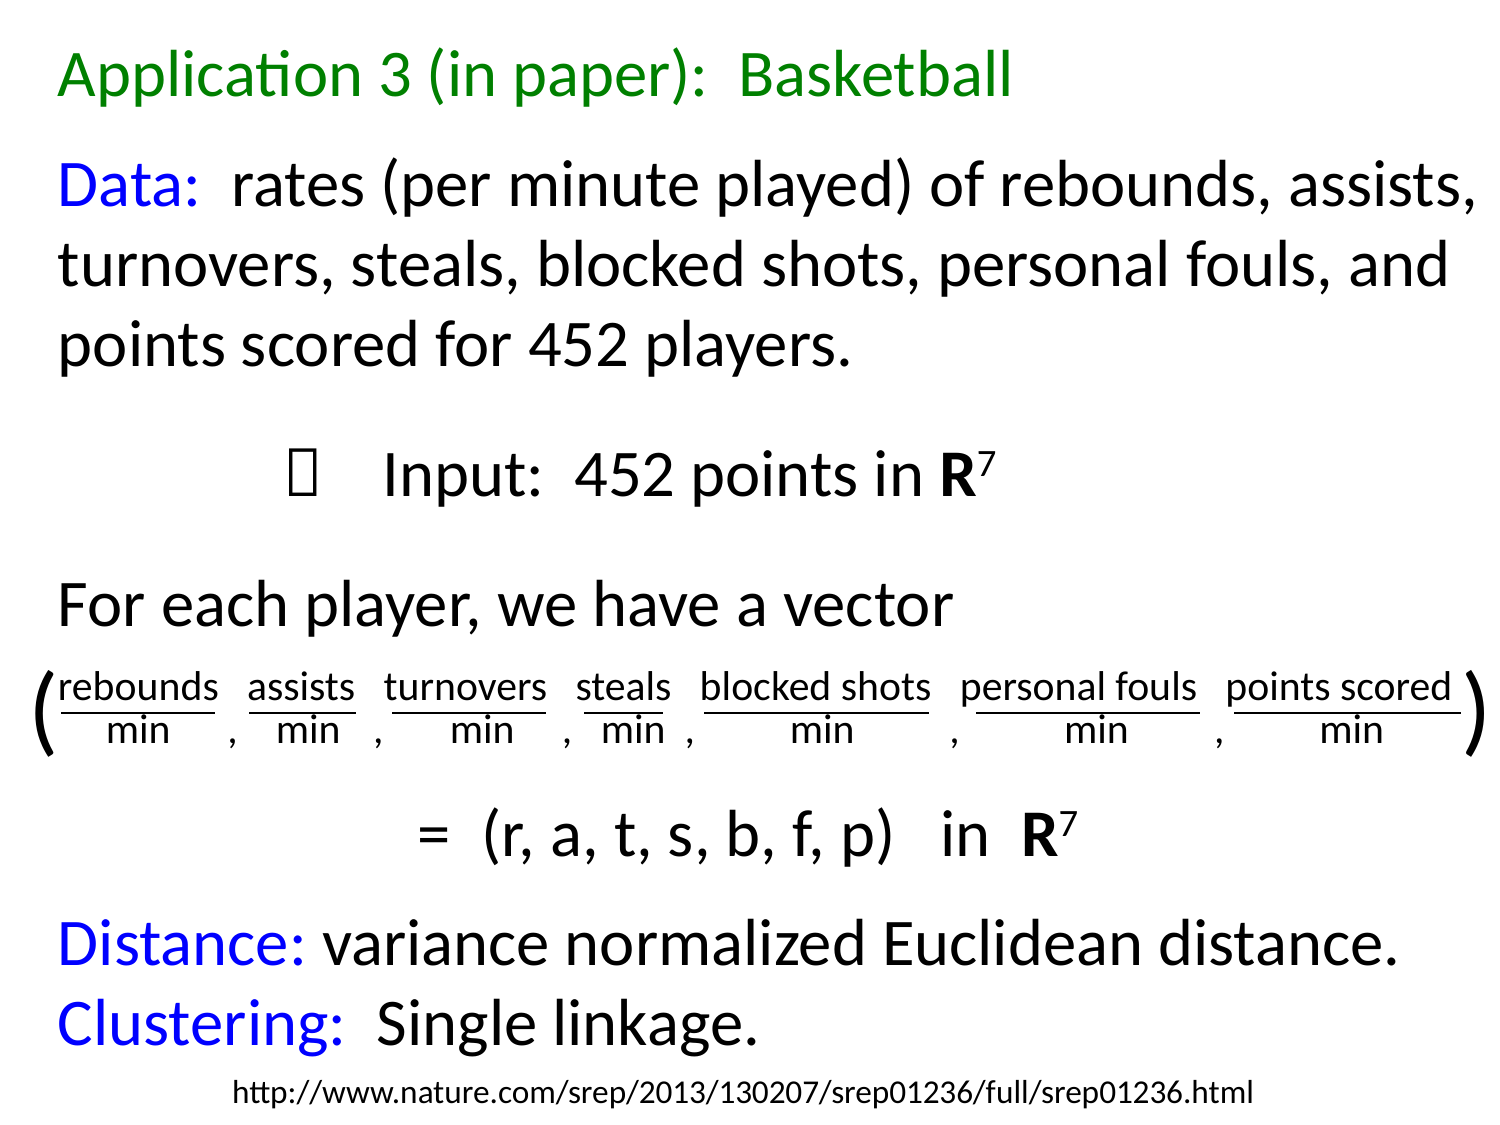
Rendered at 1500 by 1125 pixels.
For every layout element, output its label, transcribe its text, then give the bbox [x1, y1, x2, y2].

text_box Application 3 (in paper): Basketball Data: rates (per minute played) of rebounds, assists, turnovers, steals, blocked shots, personal fouls, and points scored for 452 players.  Input: 452 points in R7 For each player, we have a vector = (r, a, t, s, b, f, p) in R7 Distance: variance normalized Euclidean distance. Clustering: Single linkage. [43, 22, 1500, 635]
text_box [13, 635, 1500, 773]
text_box Application 3 (in paper): Basketball Data: rates (per minute played) of rebounds, assists, turnovers, steals, blocked shots, personal fouls, and points scored for 452 players.  Input: 452 points in R7 For each player, we have a vector = (r, a, t, s, b, f, p) in R7 Distance: variance normalized Euclidean distance. Clustering: Single linkage. [43, 773, 1500, 1067]
text_box http://www.nature.com/srep/2013/130207/srep01236/full/srep01236.html [0, 1062, 1488, 1118]
